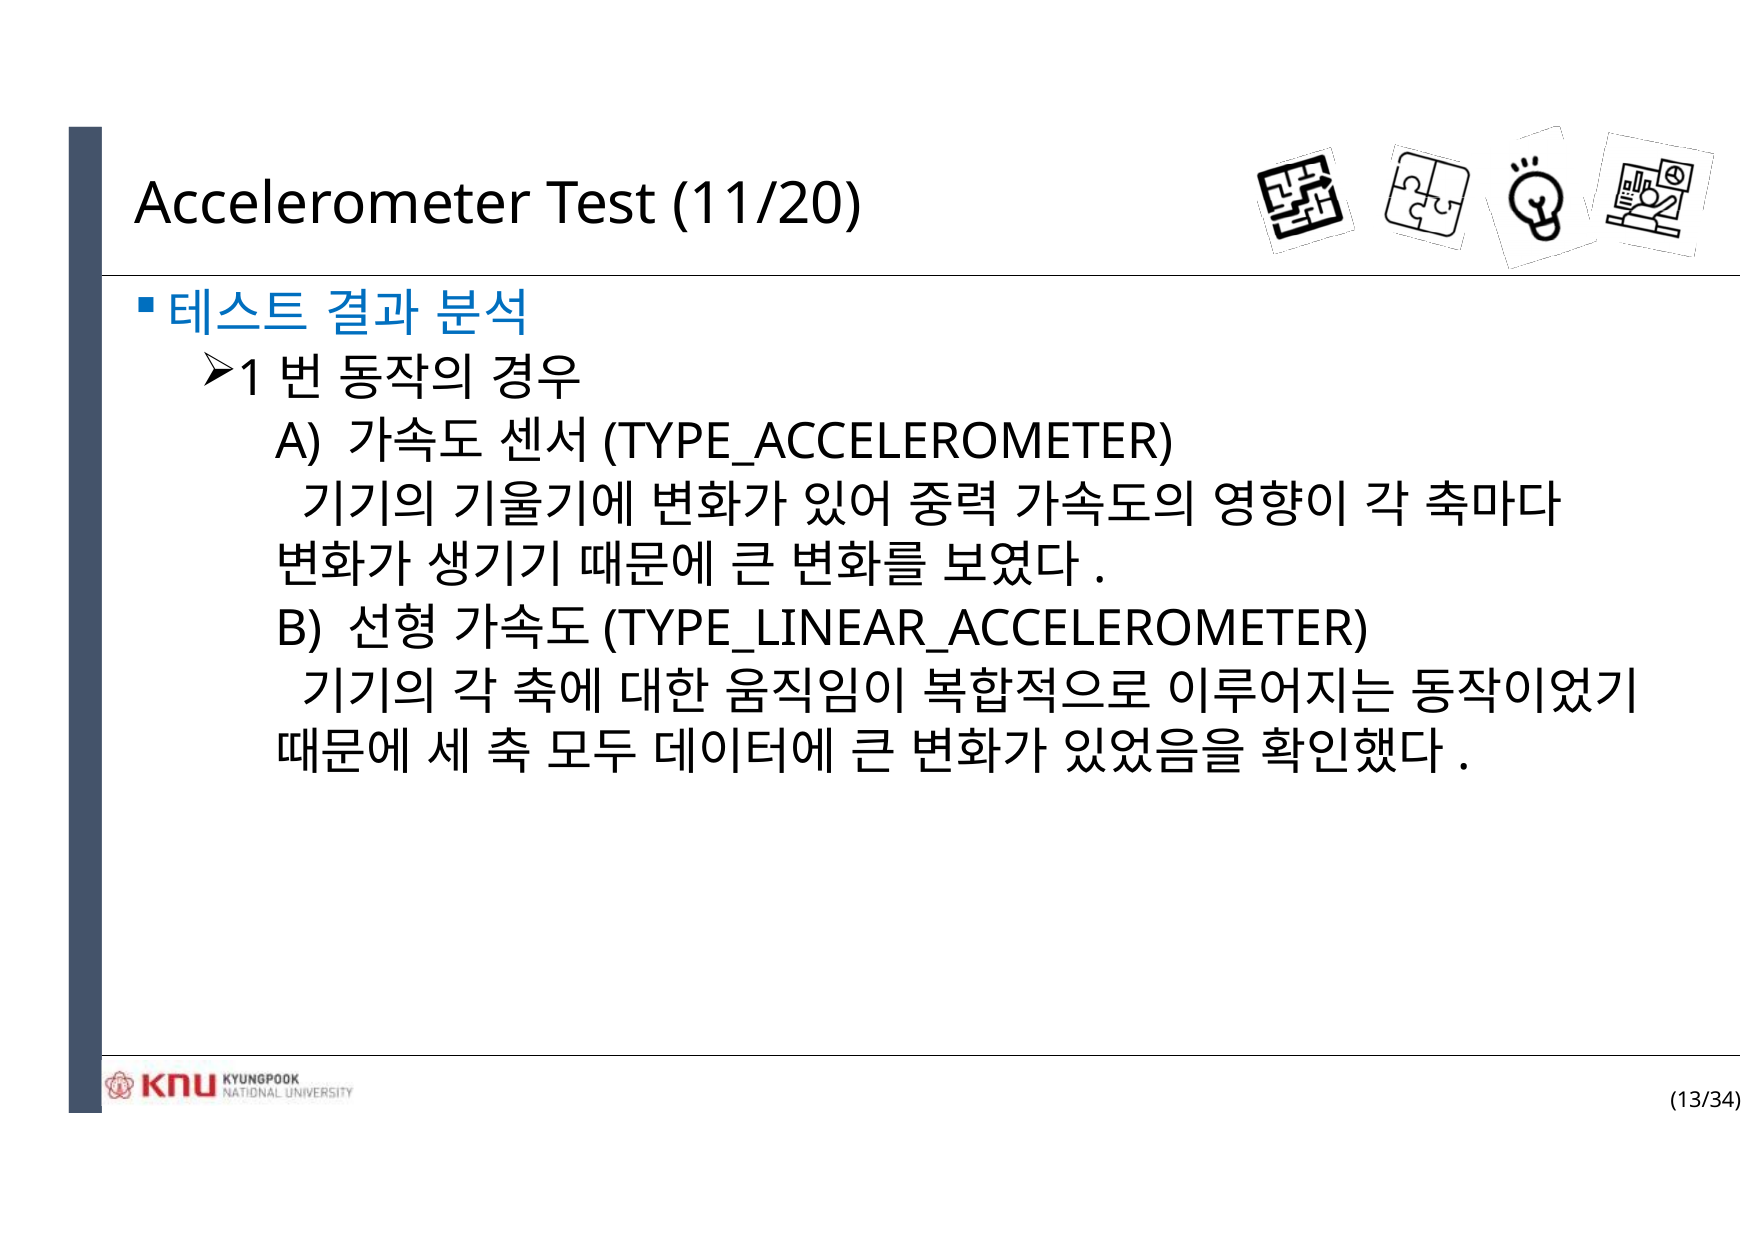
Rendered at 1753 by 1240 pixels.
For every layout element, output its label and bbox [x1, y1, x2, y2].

text_box [68, 126, 1741, 1114]
